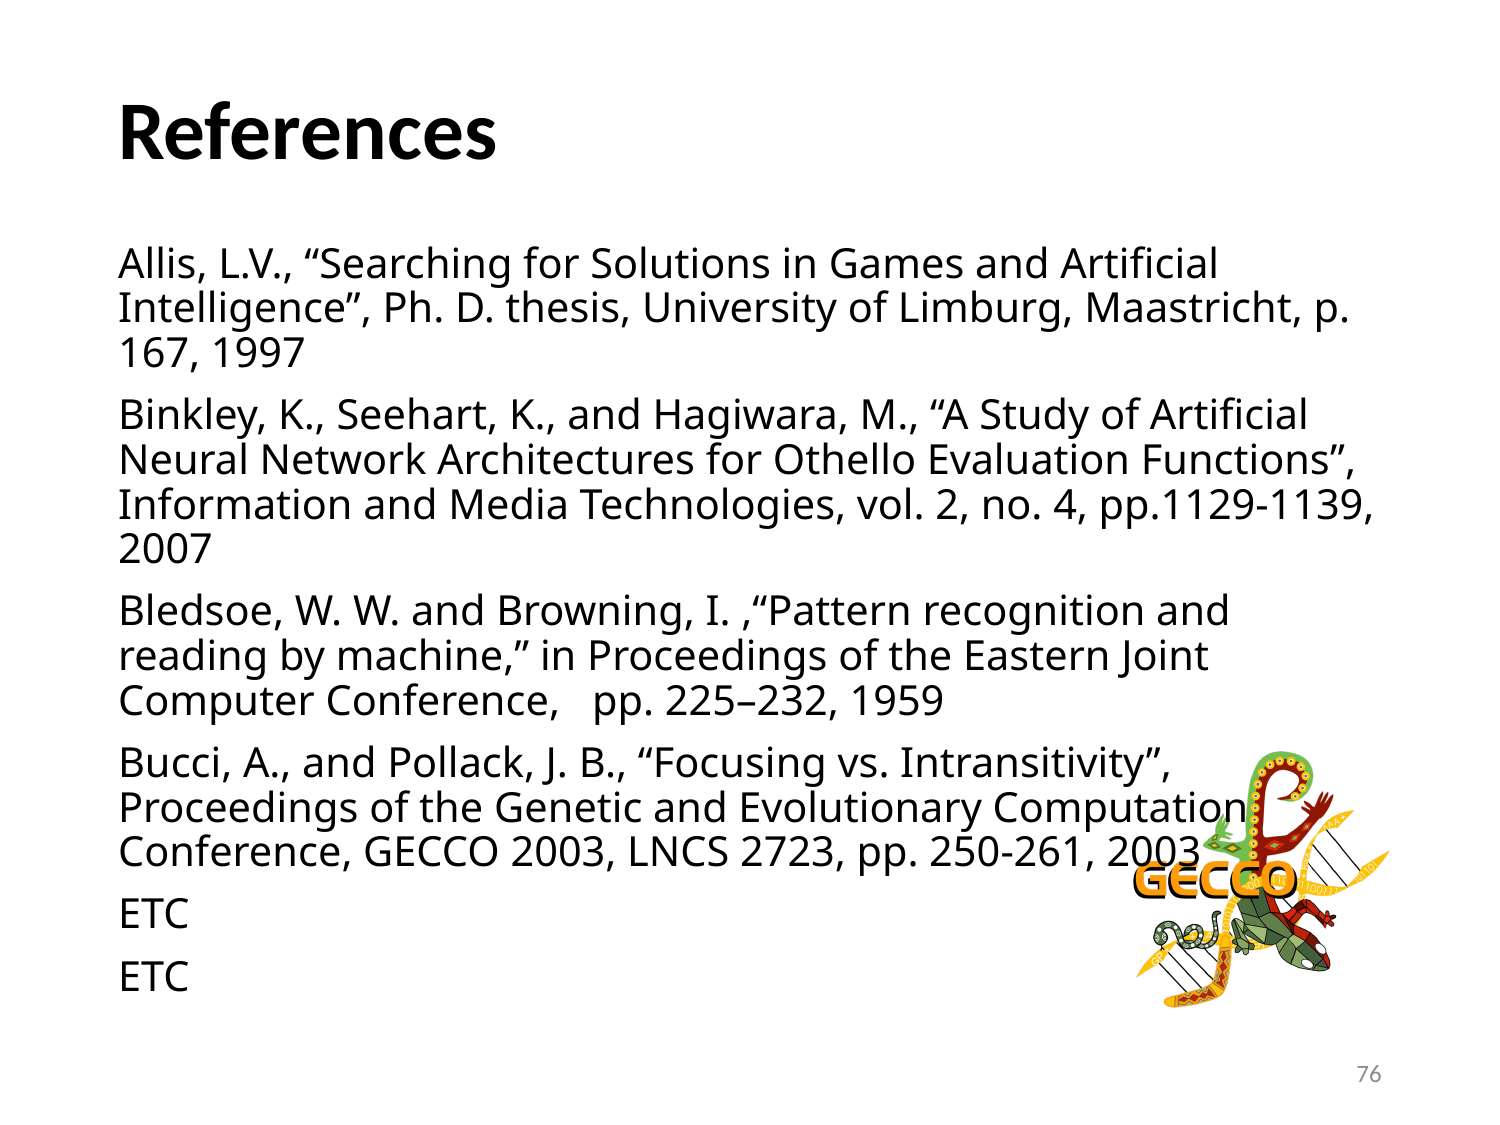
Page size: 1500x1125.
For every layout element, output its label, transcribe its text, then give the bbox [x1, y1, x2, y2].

slide_number 76 [1059, 1042, 1397, 1103]
title References [103, 59, 1397, 207]
list Allis, L.V., “Searching for Solutions in Games and Artificial Intelligence”, Ph. D. thesis, University of Limburg, Maastricht, p. 167, 1997 Binkley, K., Seehart, K., and Hagiwara, M., “A Study of Artificial Neural Network Architectures for Othello Evaluation Functions”, Information and Media Technologies, vol. 2, no. 4, pp.1129-1139, 2007 Bledsoe, W. W. and Browning, I. ,“Pattern recognition and reading by machine,” in Proceedings of the Eastern Joint Computer Conference, pp. 225–232, 1959 Bucci, A., and Pollack, J. B., “Focusing vs. Intransitivity”, Proceedings of the Genetic and Evolutionary Computation Conference, GECCO 2003, LNCS 2723, pp. 250-261, 2003 ETC ETC [103, 234, 1397, 1014]
